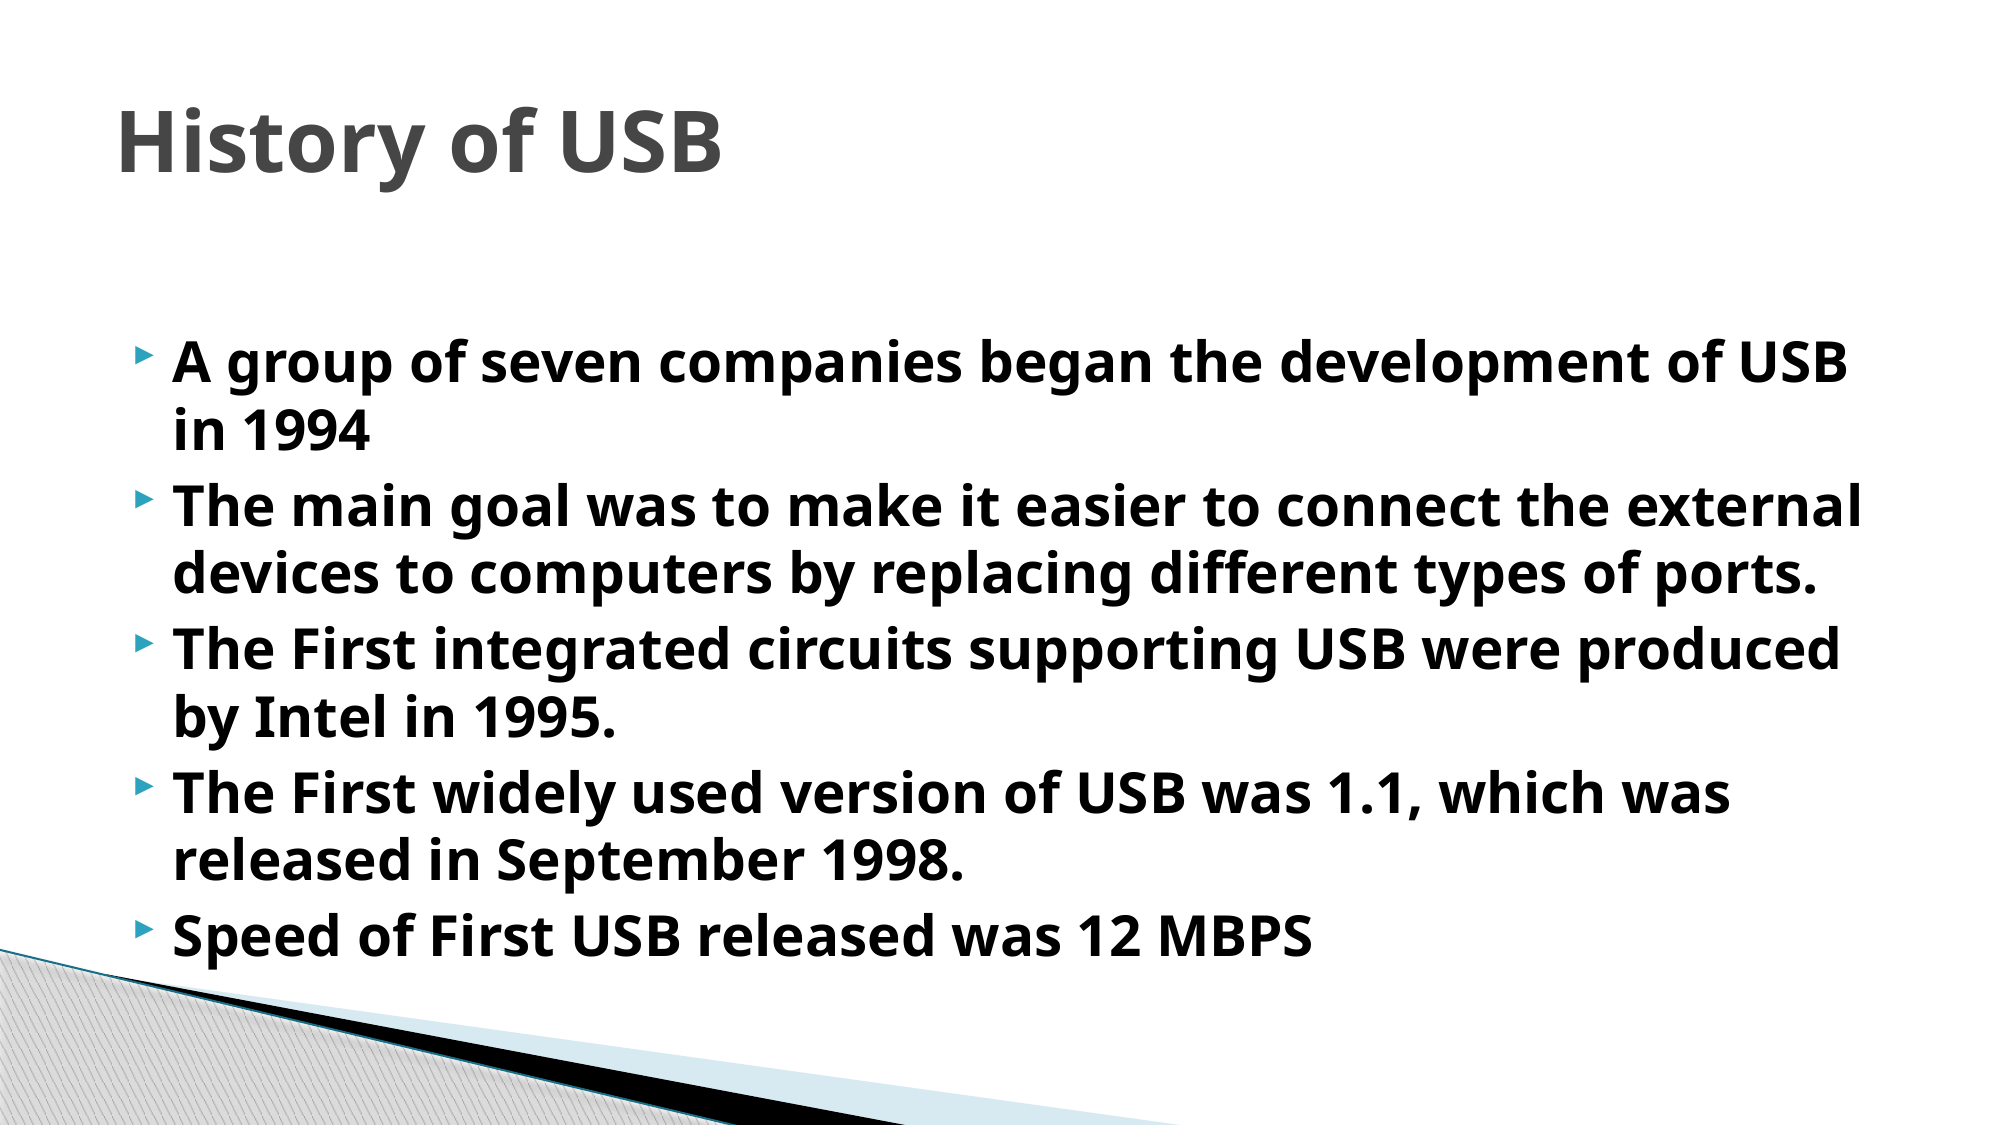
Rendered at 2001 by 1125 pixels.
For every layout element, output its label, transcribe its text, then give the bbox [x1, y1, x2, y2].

title History of USB [99, 45, 1900, 233]
list A group of seven companies began the development of USB in 1994 The main goal was to make it easier to connect the external devices to computers by replacing different types of ports. The First integrated circuits supporting USB were produced by Intel in 1995. The First widely used version of USB was 1.1, which was released in September 1998. Speed of First USB released was 12 MBPS [99, 243, 1900, 986]
